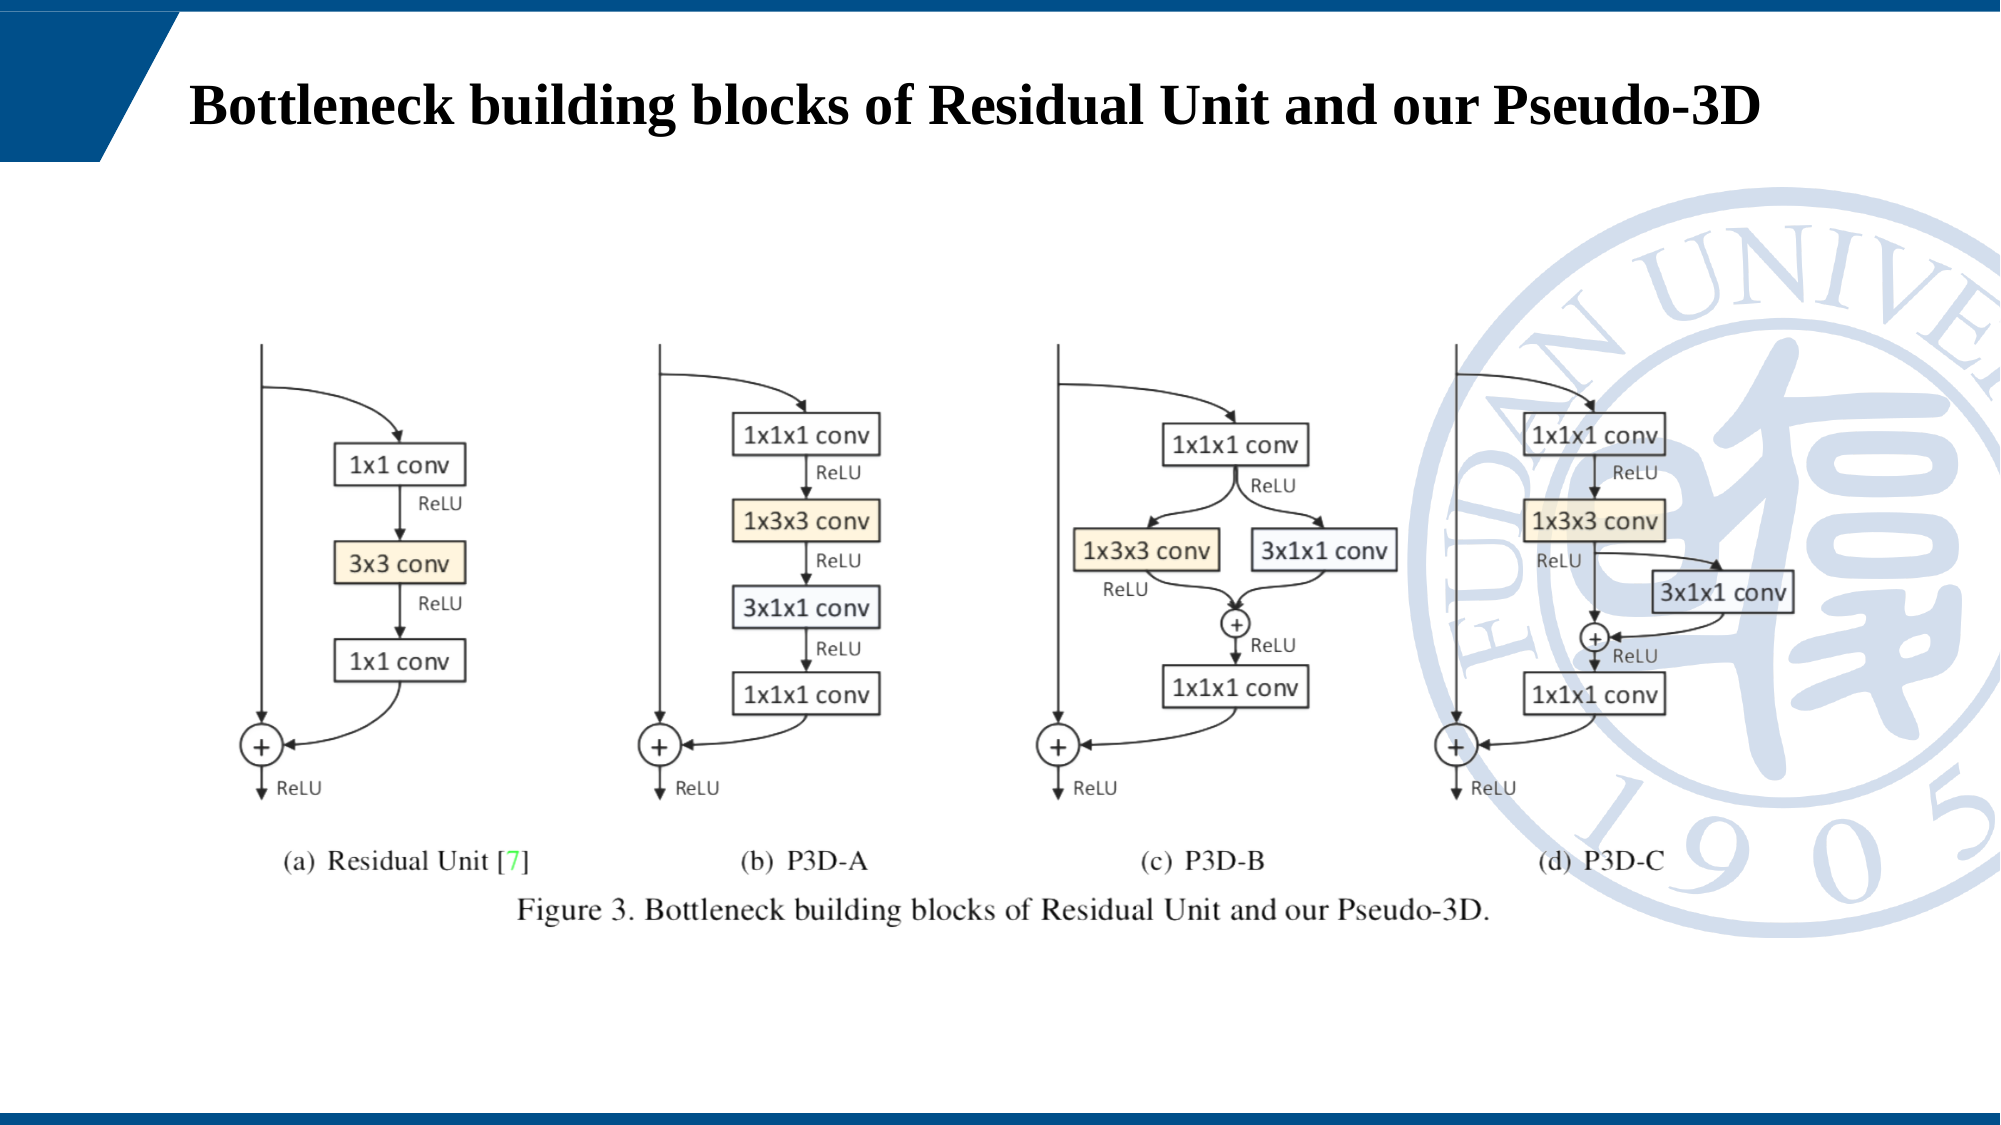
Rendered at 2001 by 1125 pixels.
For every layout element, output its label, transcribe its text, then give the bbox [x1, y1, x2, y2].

picture [23, 214, 1976, 945]
text_box Bottleneck building blocks of Residual Unit and our Pseudo-3D [174, 58, 1824, 144]
